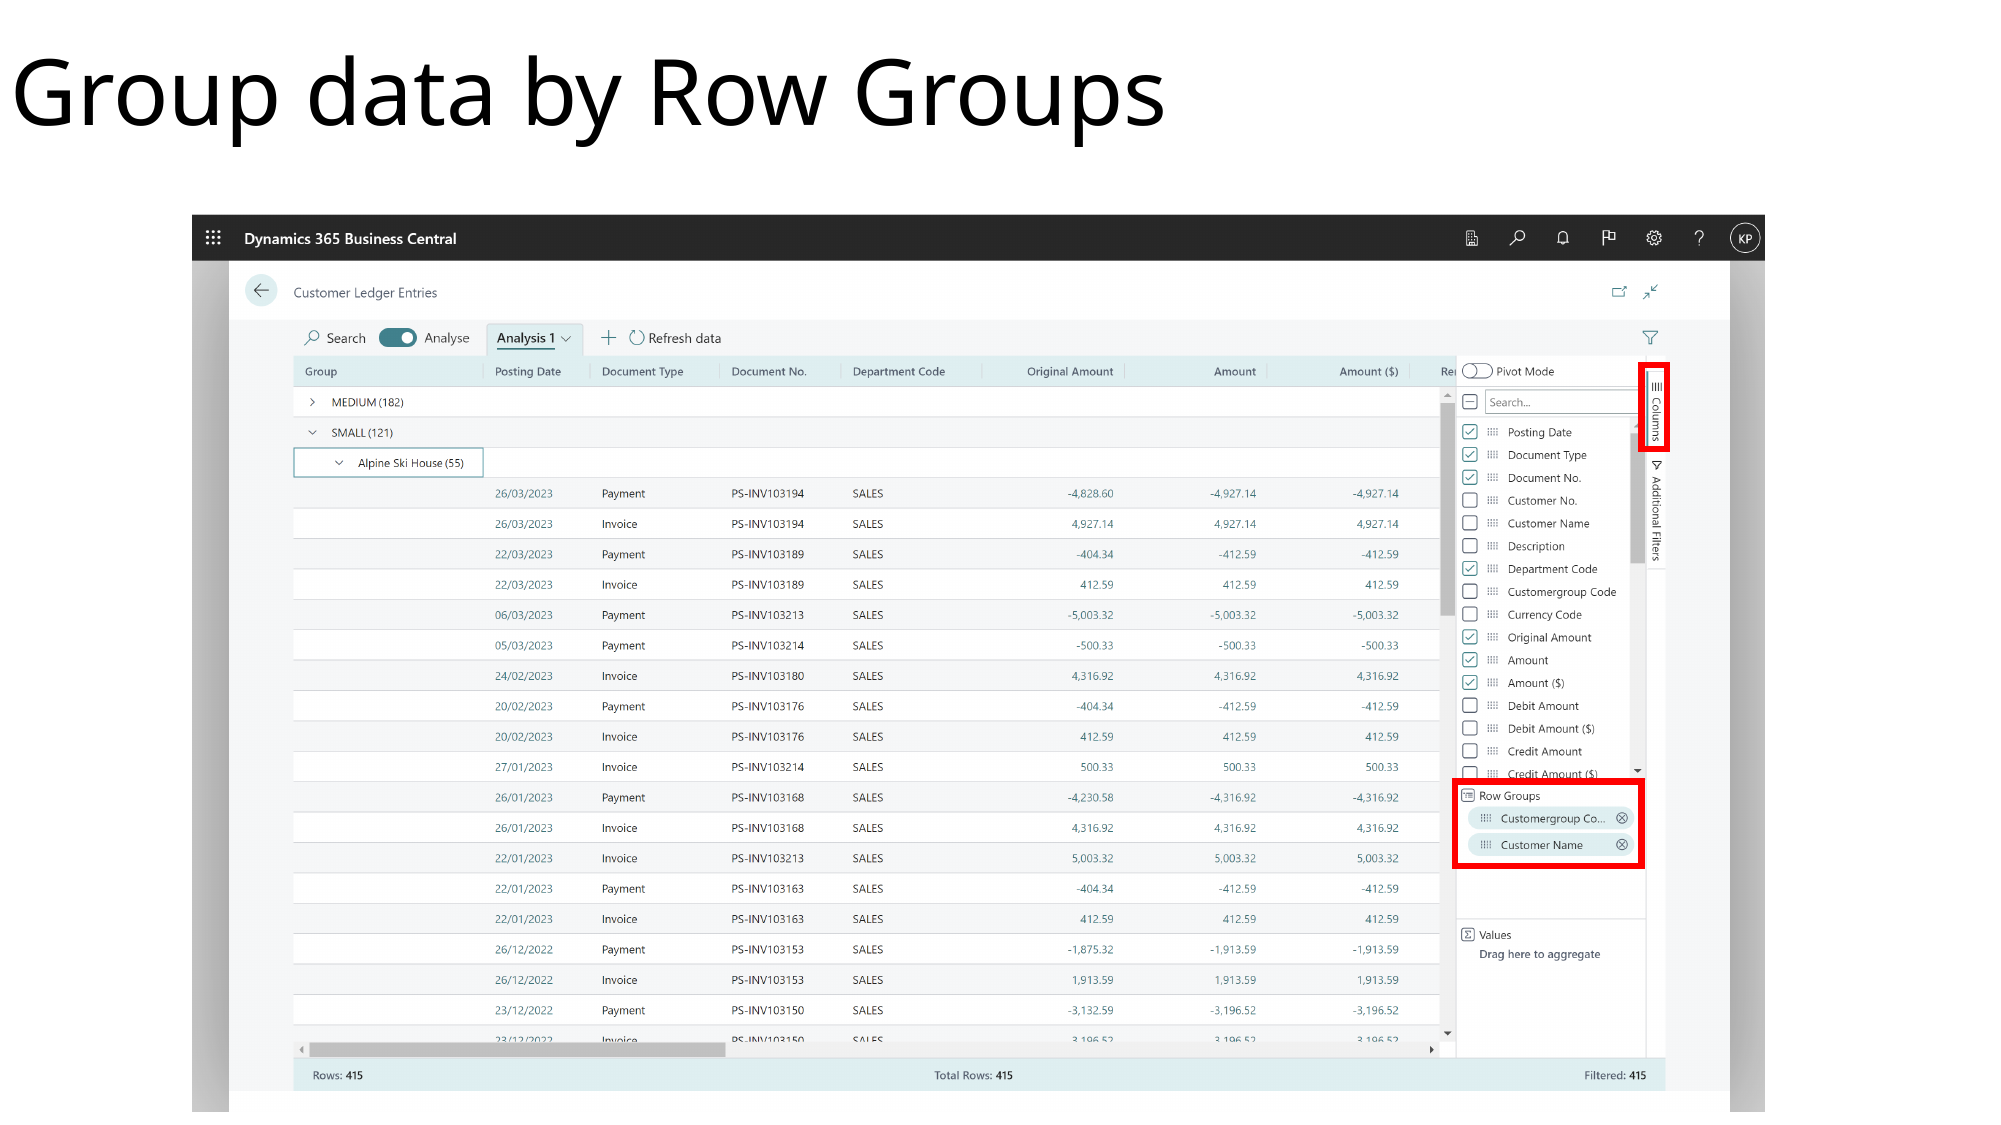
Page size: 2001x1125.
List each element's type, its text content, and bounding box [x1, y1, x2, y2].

picture [192, 214, 1765, 1112]
title Group data by Row Groups [0, 0, 1978, 153]
